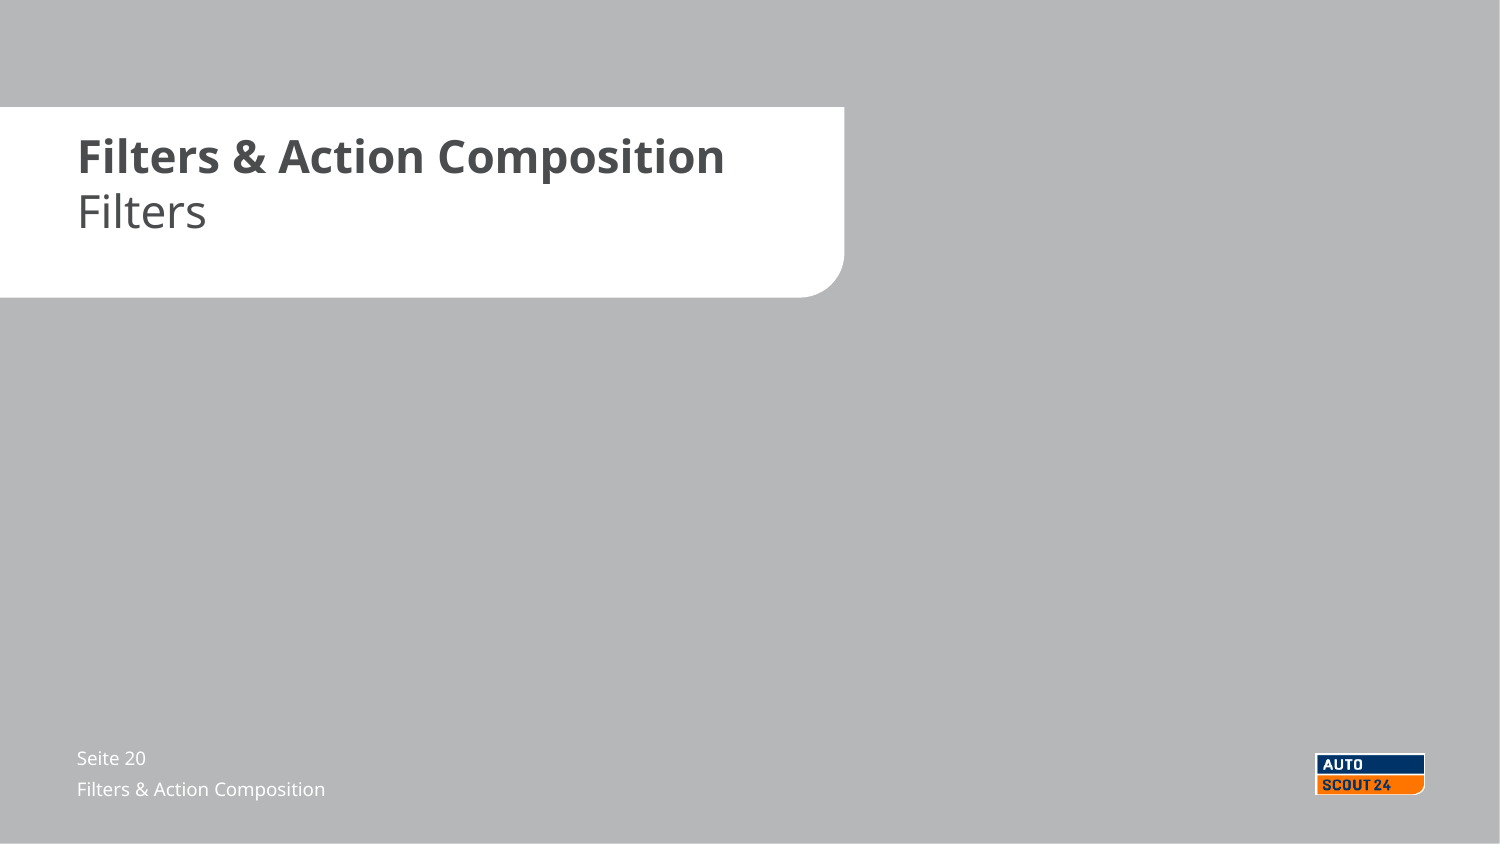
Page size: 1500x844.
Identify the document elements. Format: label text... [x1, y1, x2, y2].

text_box Filters [76, 182, 809, 268]
text_box Filters & Action Composition [76, 120, 809, 182]
picture [1315, 753, 1425, 795]
text_box Seite <number> [76, 749, 219, 772]
text_box Filters & Action Composition [76, 771, 939, 794]
